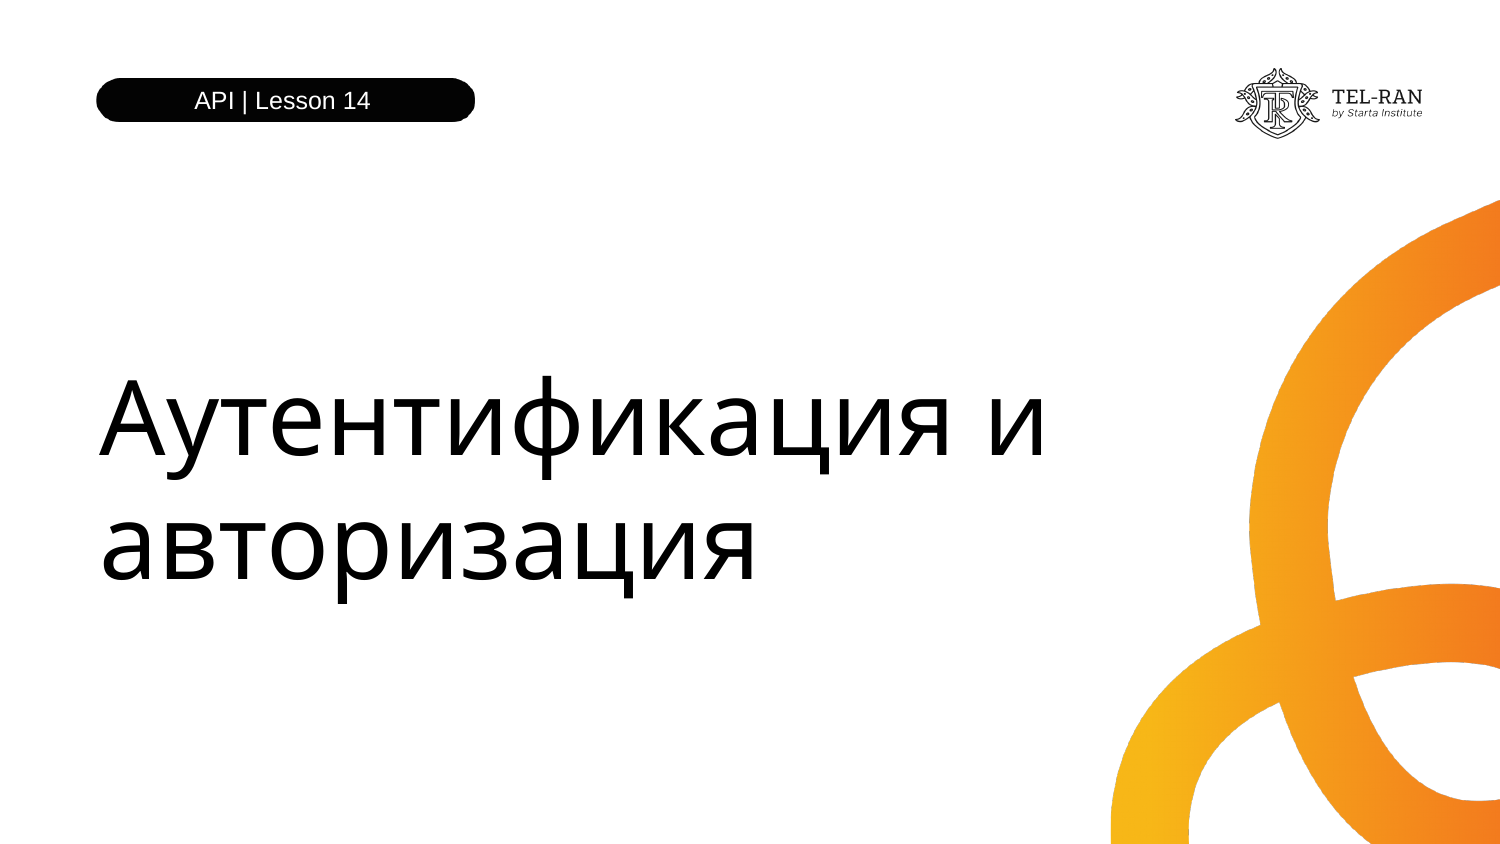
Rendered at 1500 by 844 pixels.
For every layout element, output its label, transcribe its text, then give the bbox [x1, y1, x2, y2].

picture [96, 78, 475, 122]
picture [1111, 2, 1500, 844]
text_box API | Lesson 14 [112, 80, 454, 120]
title Аутентификация и авторизация [84, 335, 1231, 673]
